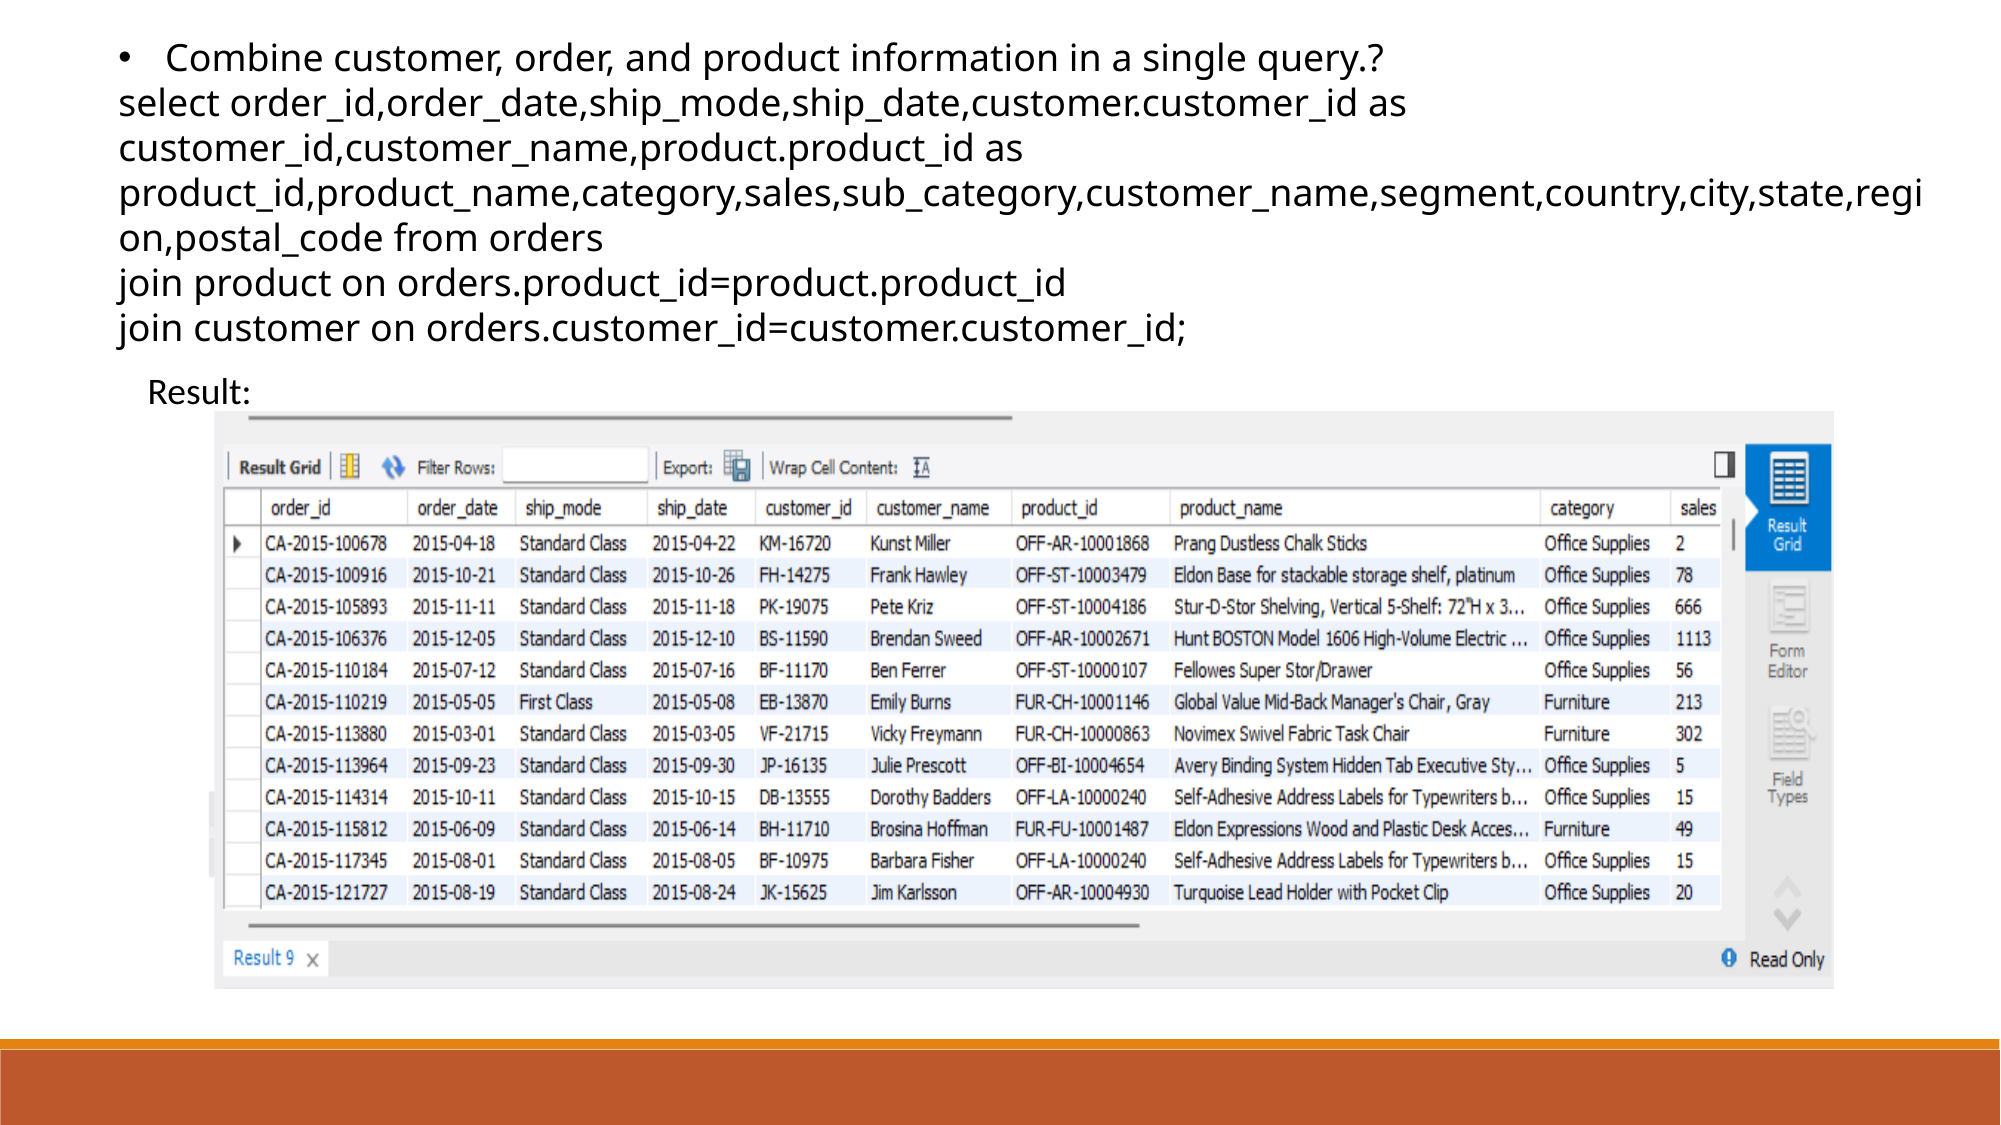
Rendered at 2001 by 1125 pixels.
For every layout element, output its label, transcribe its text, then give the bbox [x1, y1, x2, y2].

text_box Result: [132, 359, 436, 420]
text_box Combine customer, order, and product information in a single query.? select order_id,order_date,ship_mode,ship_date,customer.customer_id as customer_id,customer_name,product.product_id as product_id,product_name,category,sales,sub_category,customer_name,segment,country,city,state,region,postal_code from orders join product on orders.product_id=product.product_id join customer on orders.customer_id=customer.customer_id; [103, 26, 1955, 356]
picture [208, 410, 1835, 989]
